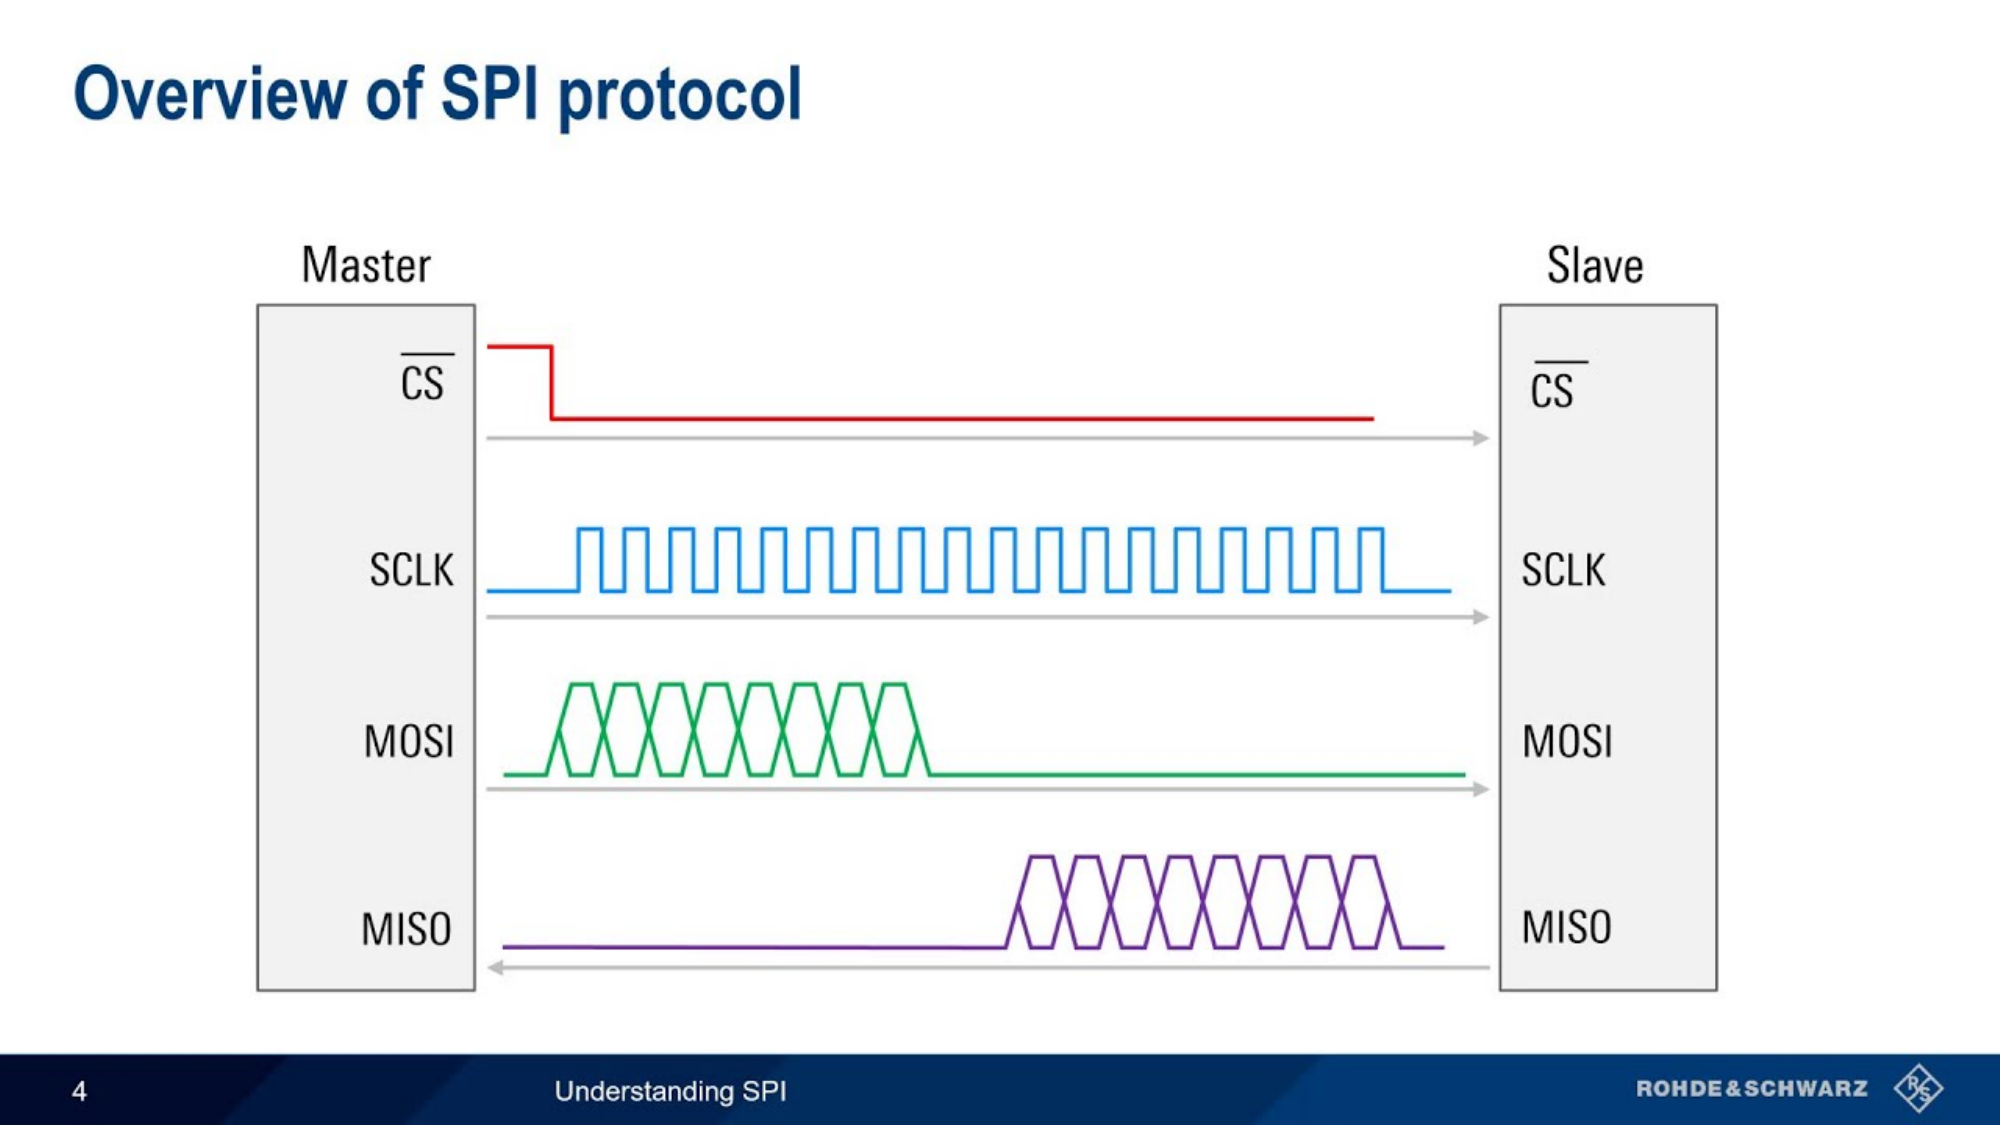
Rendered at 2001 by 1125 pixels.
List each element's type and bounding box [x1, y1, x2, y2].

list [0, 0, 2000, 1125]
